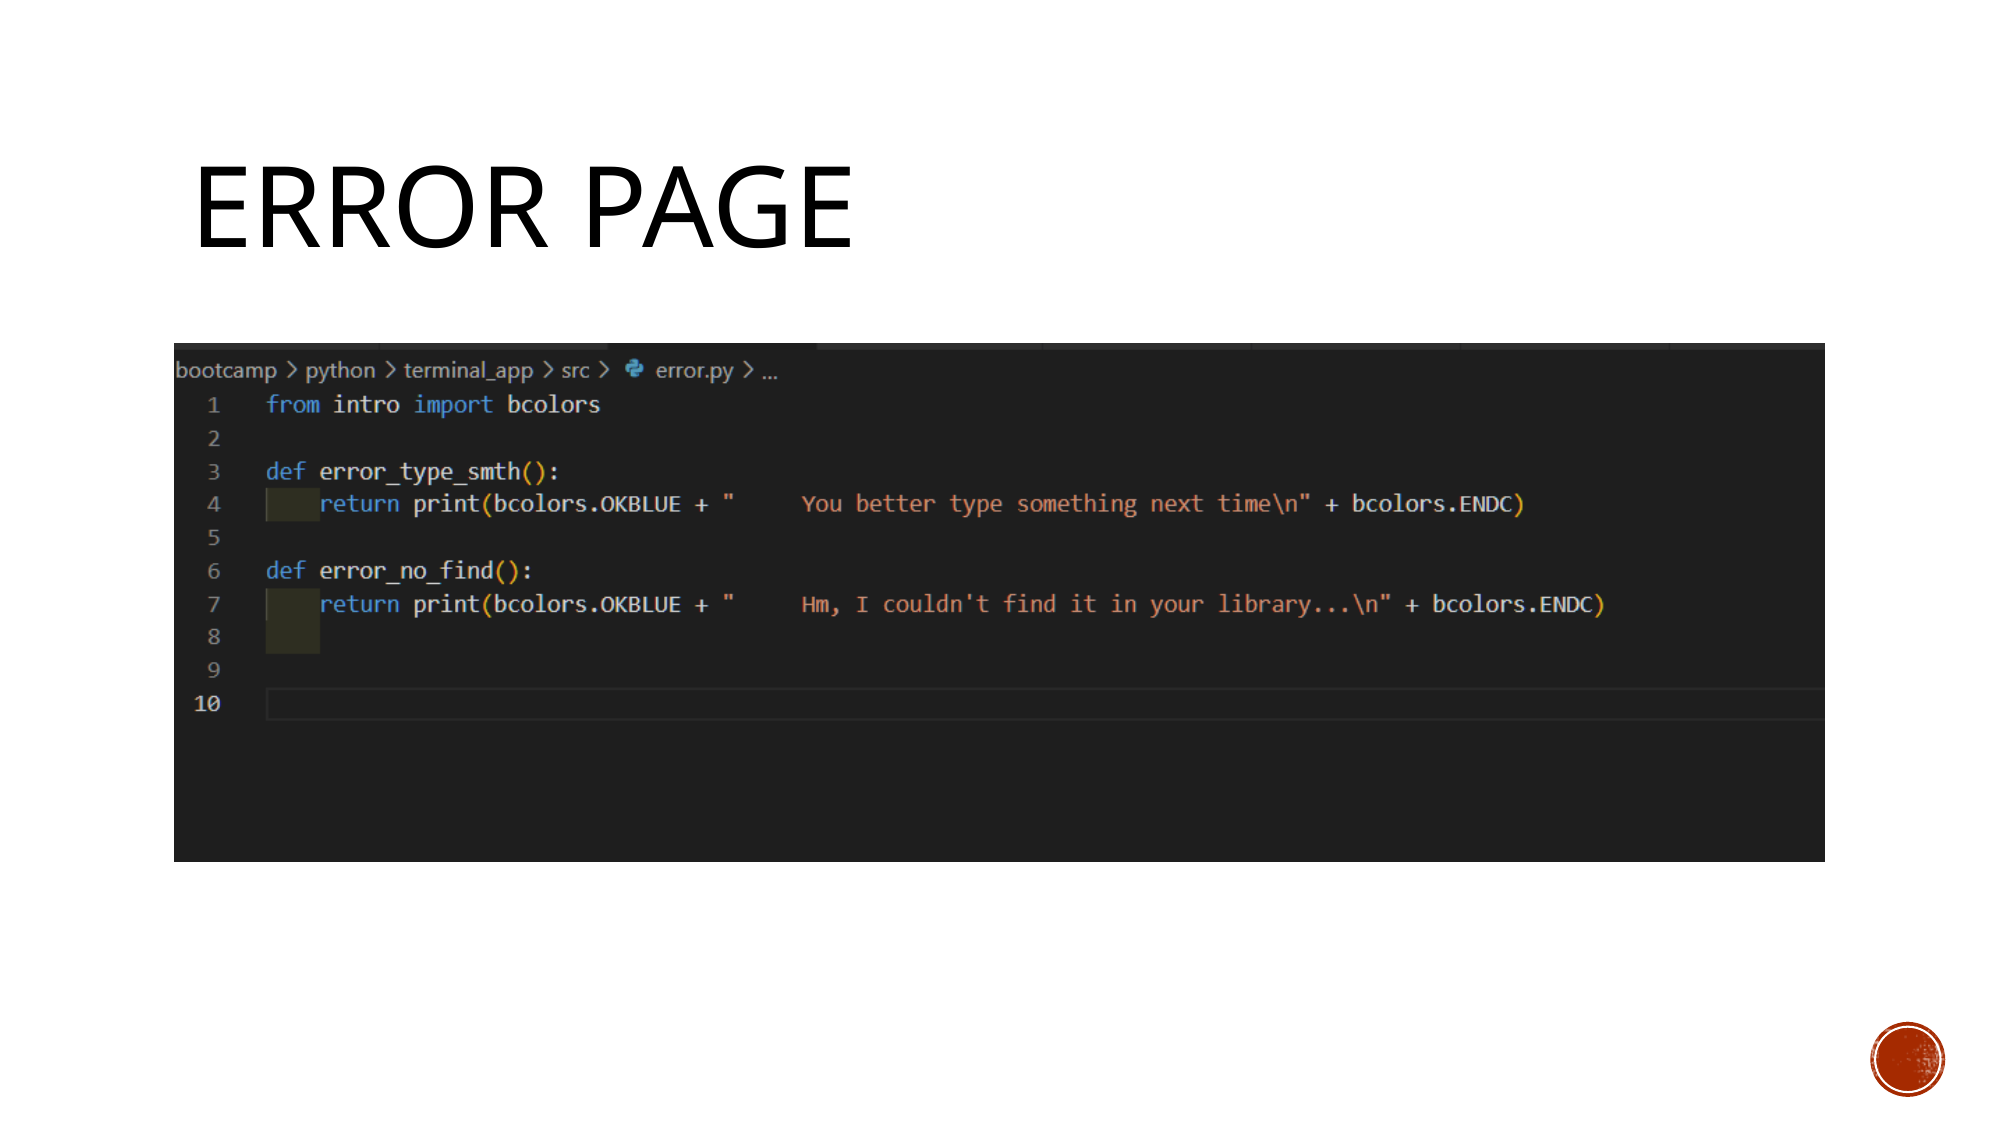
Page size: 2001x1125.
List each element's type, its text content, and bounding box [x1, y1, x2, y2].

title Error page [175, 79, 1826, 342]
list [176, 344, 1824, 861]
